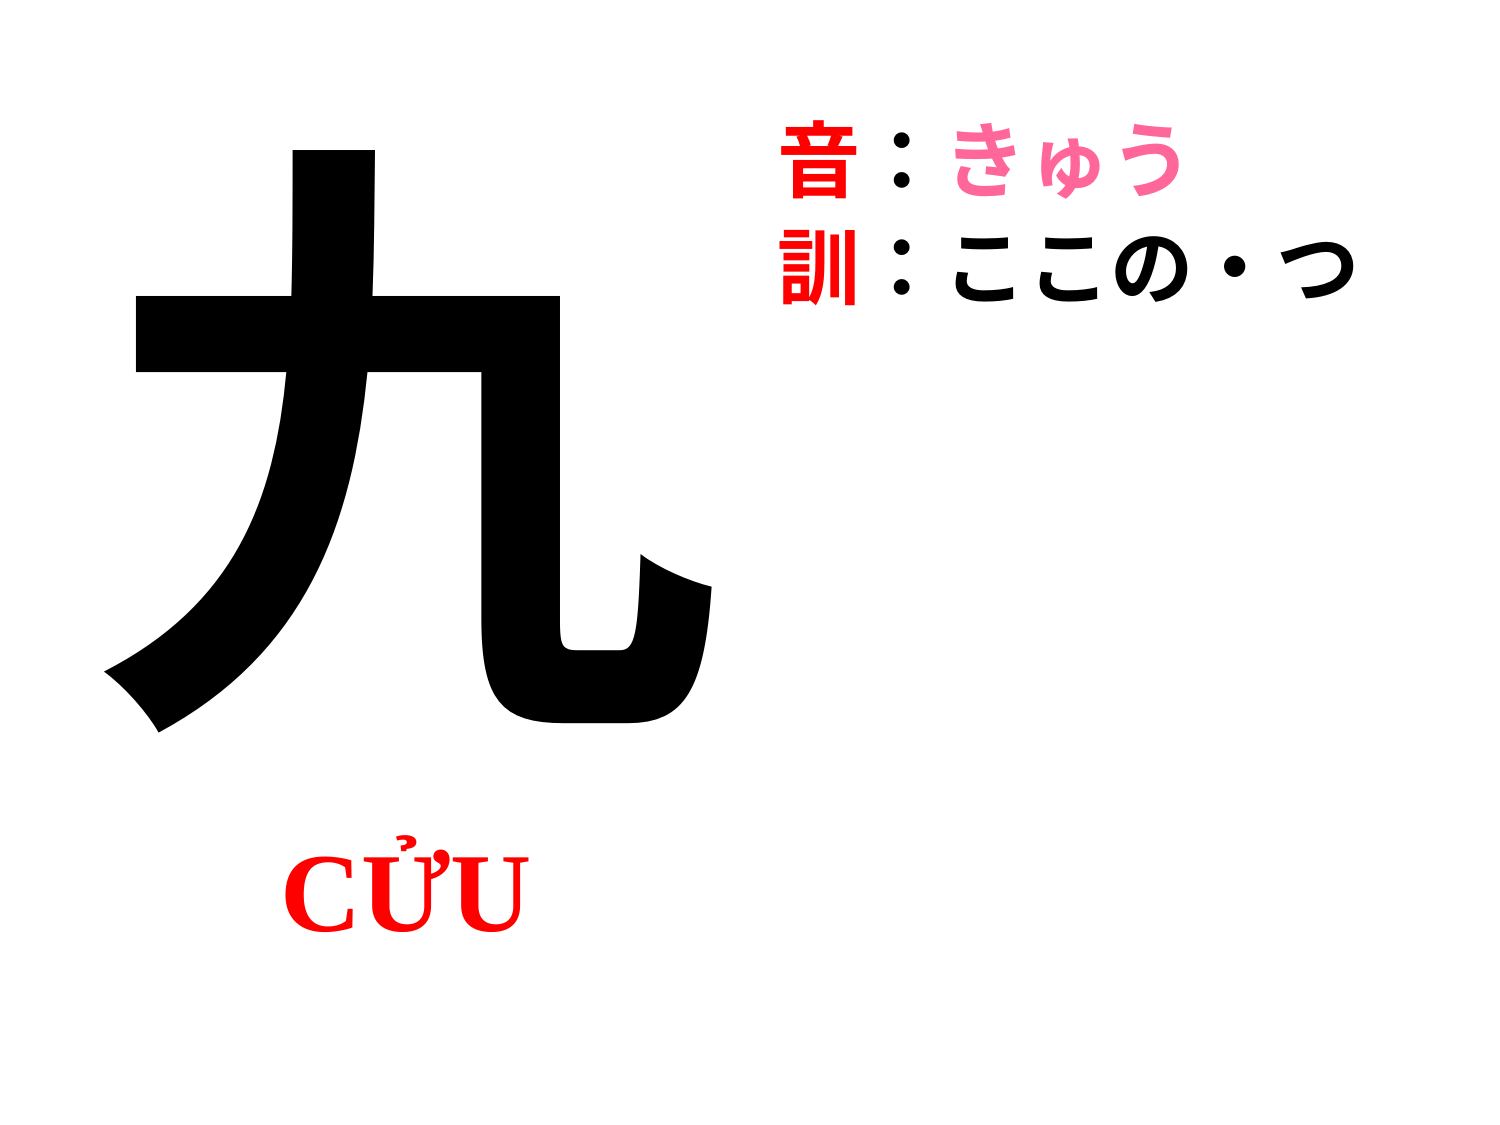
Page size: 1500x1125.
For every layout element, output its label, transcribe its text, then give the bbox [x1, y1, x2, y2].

list 九 CỬU [75, 125, 738, 1005]
list 音：きゅう 訓：ここの・つ [762, 112, 1425, 1005]
